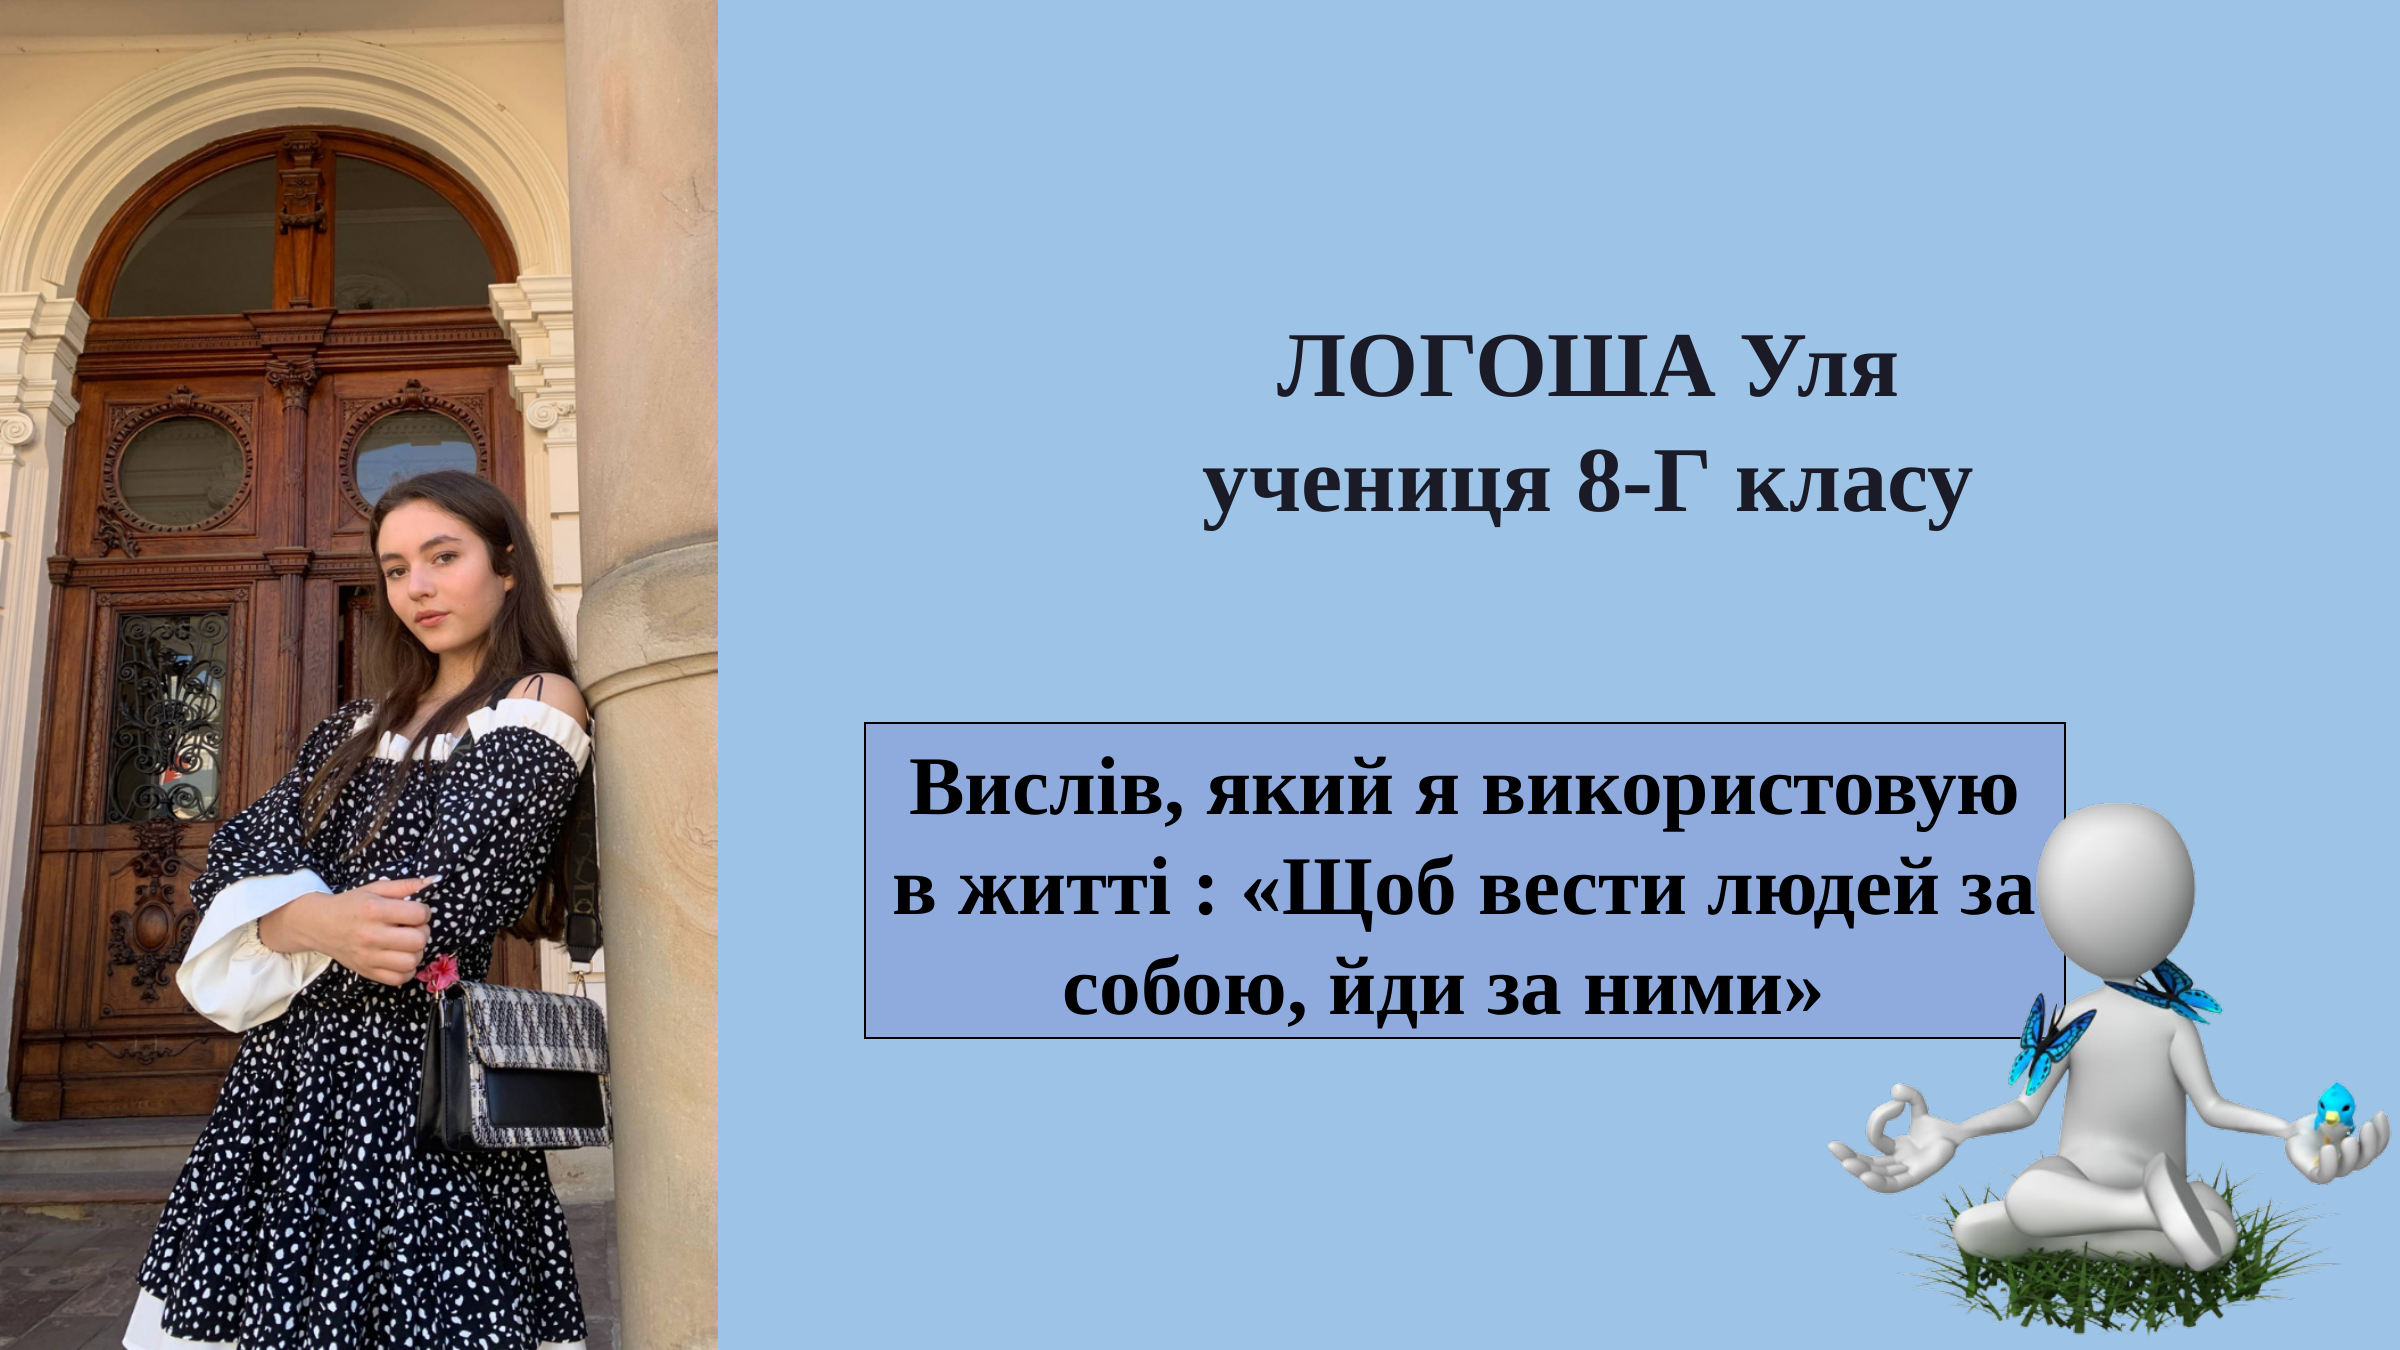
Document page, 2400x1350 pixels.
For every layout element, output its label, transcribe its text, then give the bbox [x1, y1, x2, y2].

picture [1802, 801, 2400, 1350]
text_box ЛОГОША Уля учениця 8-Г класу [1077, 299, 2100, 597]
picture [0, 0, 718, 1350]
text_box Вислів, який я використовую в житті : «Щоб вести людей за собою, йди за ними» [864, 722, 2066, 1039]
